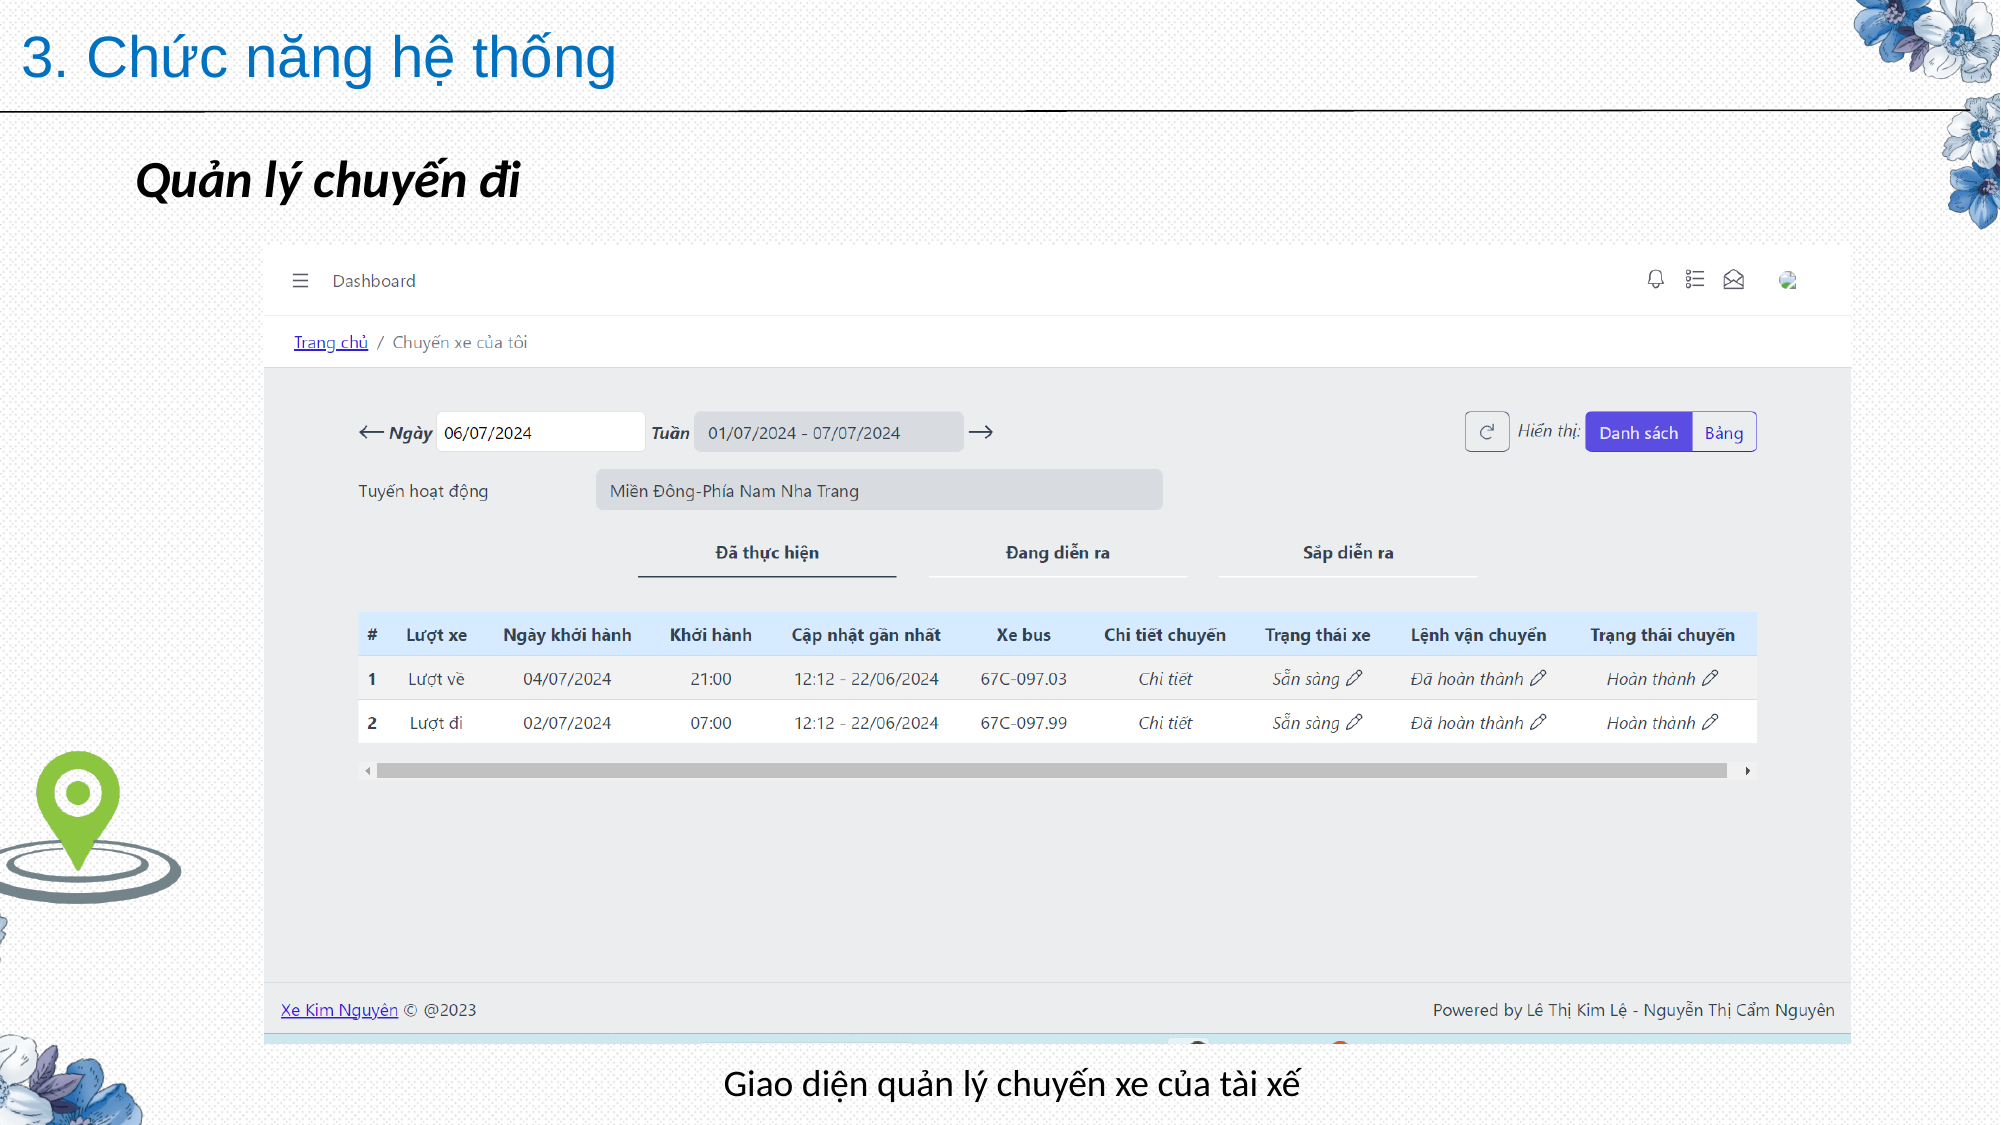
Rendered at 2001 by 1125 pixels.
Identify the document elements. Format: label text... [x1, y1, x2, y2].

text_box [0, 109, 1971, 113]
text_box Quản lý chuyến đi [44, 124, 912, 216]
picture [0, 0, 2001, 1125]
text_box 3. Chức năng hệ thống [6, 11, 1257, 97]
text_box Giao diện quản lý chuyến xe của tài xế [708, 1052, 1499, 1112]
